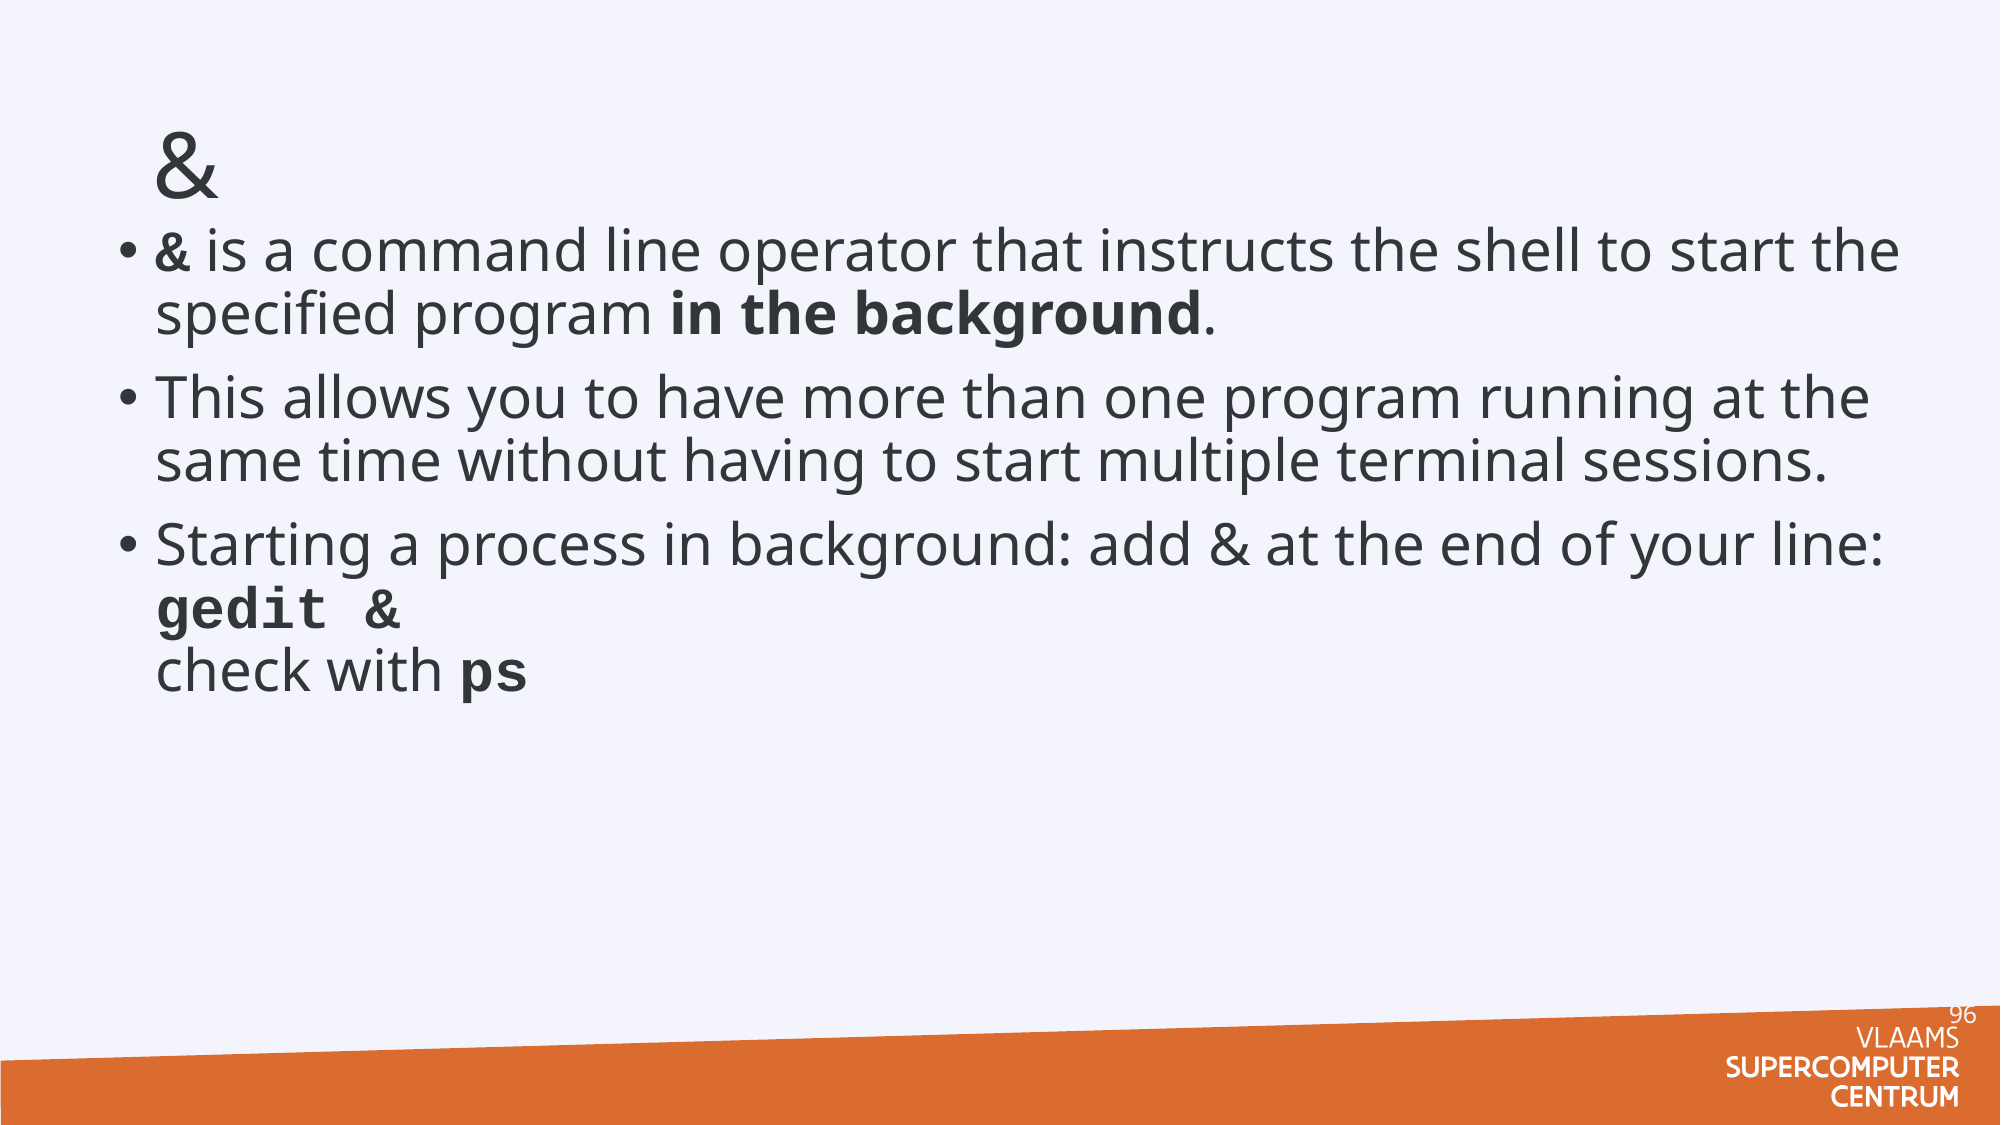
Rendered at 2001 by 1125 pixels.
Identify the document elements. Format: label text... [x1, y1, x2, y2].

slide_number 96 [1787, 992, 1993, 1040]
title & [137, 59, 1863, 221]
picture [1725, 1021, 1960, 1117]
list & is a command line operator that instructs the shell to start the specified program in the background. This allows you to have more than one program running at the same time without having to start multiple terminal sessions. Starting a process in background: add & at the end of your line: gedit & check with ps [118, 221, 1941, 948]
